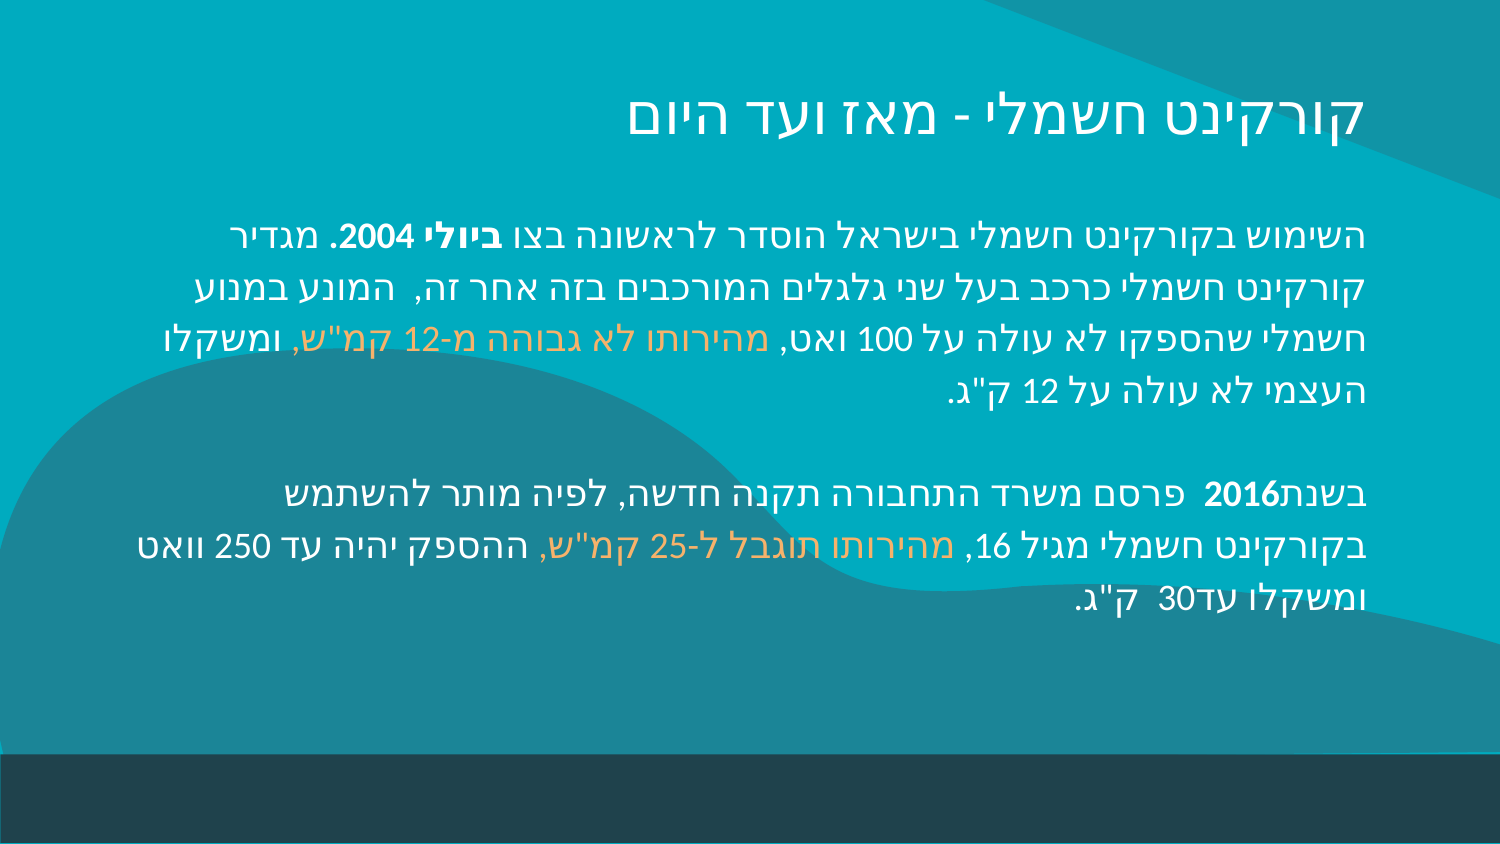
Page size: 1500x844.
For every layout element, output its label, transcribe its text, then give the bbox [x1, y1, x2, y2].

list השימוש בקורקינט חשמלי בישראל הוסדר לראשונה בצו ביולי 2004. מגדיר קורקינט חשמלי כרכב בעל שני גלגלים המורכבים בזה אחר זה, המונע במנוע חשמלי שהספקו לא עולה על 100 ואט, מהירותו לא גבוהה מ-12 קמ"ש, ומשקלו העצמי לא עולה על 12 ק"ג. בשנת2016 פרסם משרד התחבורה תקנה חדשה, לפיה מותר להשתמש בקורקינט חשמלי מגיל 16, מהירותו תוגבל ל-25 קמ"ש, ההספק יהיה עד 250 וואט ומשקלו עד30 ק"ג. [116, 189, 1383, 630]
title קורקינט חשמלי - מאז ועד היום [116, 63, 1383, 158]
